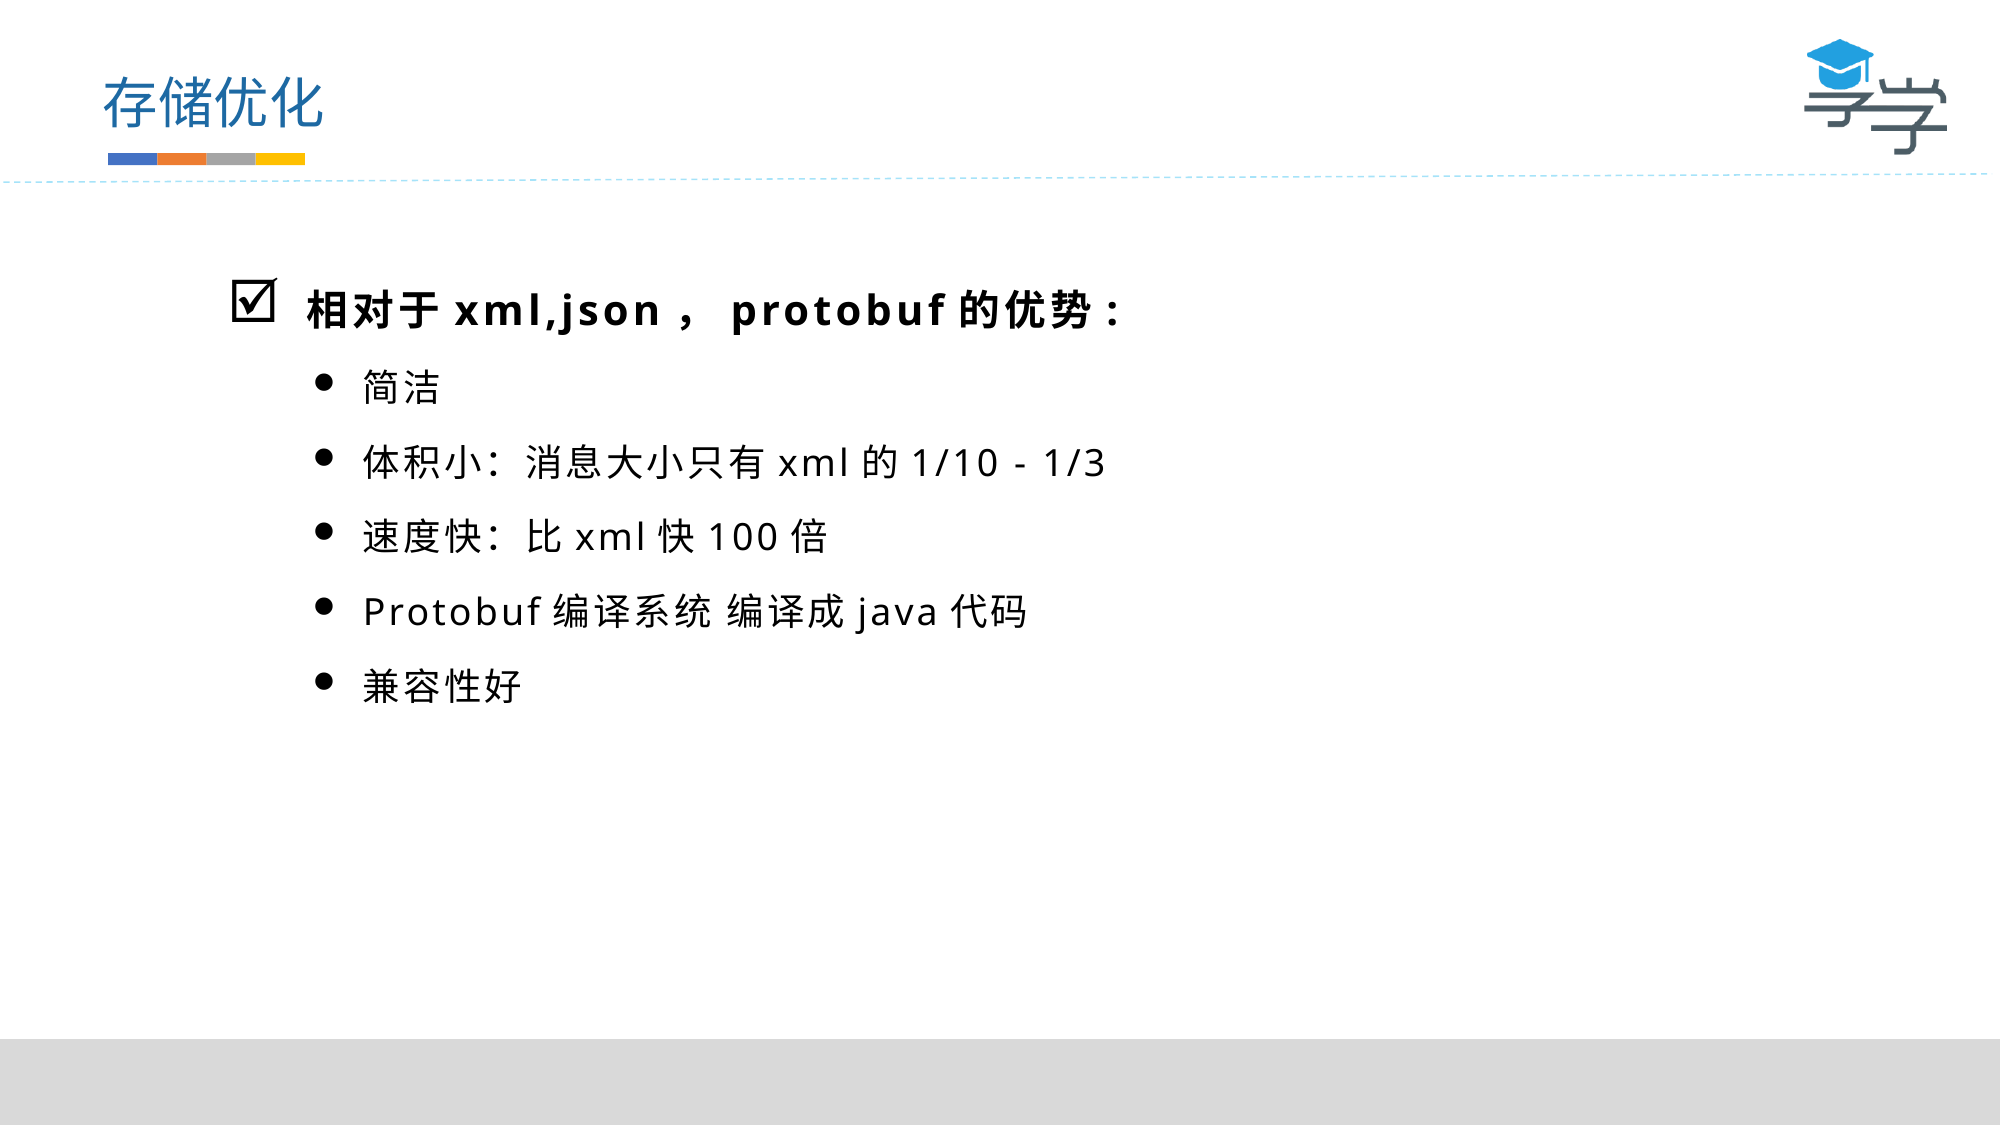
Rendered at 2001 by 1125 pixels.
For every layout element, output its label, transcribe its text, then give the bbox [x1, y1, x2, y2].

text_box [0, 173, 1993, 183]
text_box 相对于xml,json，protobuf的优势: 简洁 体积小：消息大小只有xml的1/10 - 1/3 速度快：比xml快100倍 Protobuf编译系统 编译成java代码 兼容性好 [215, 262, 1598, 714]
picture [1799, 20, 1952, 173]
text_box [108, 152, 305, 166]
text_box 存储优化 [87, 60, 781, 142]
